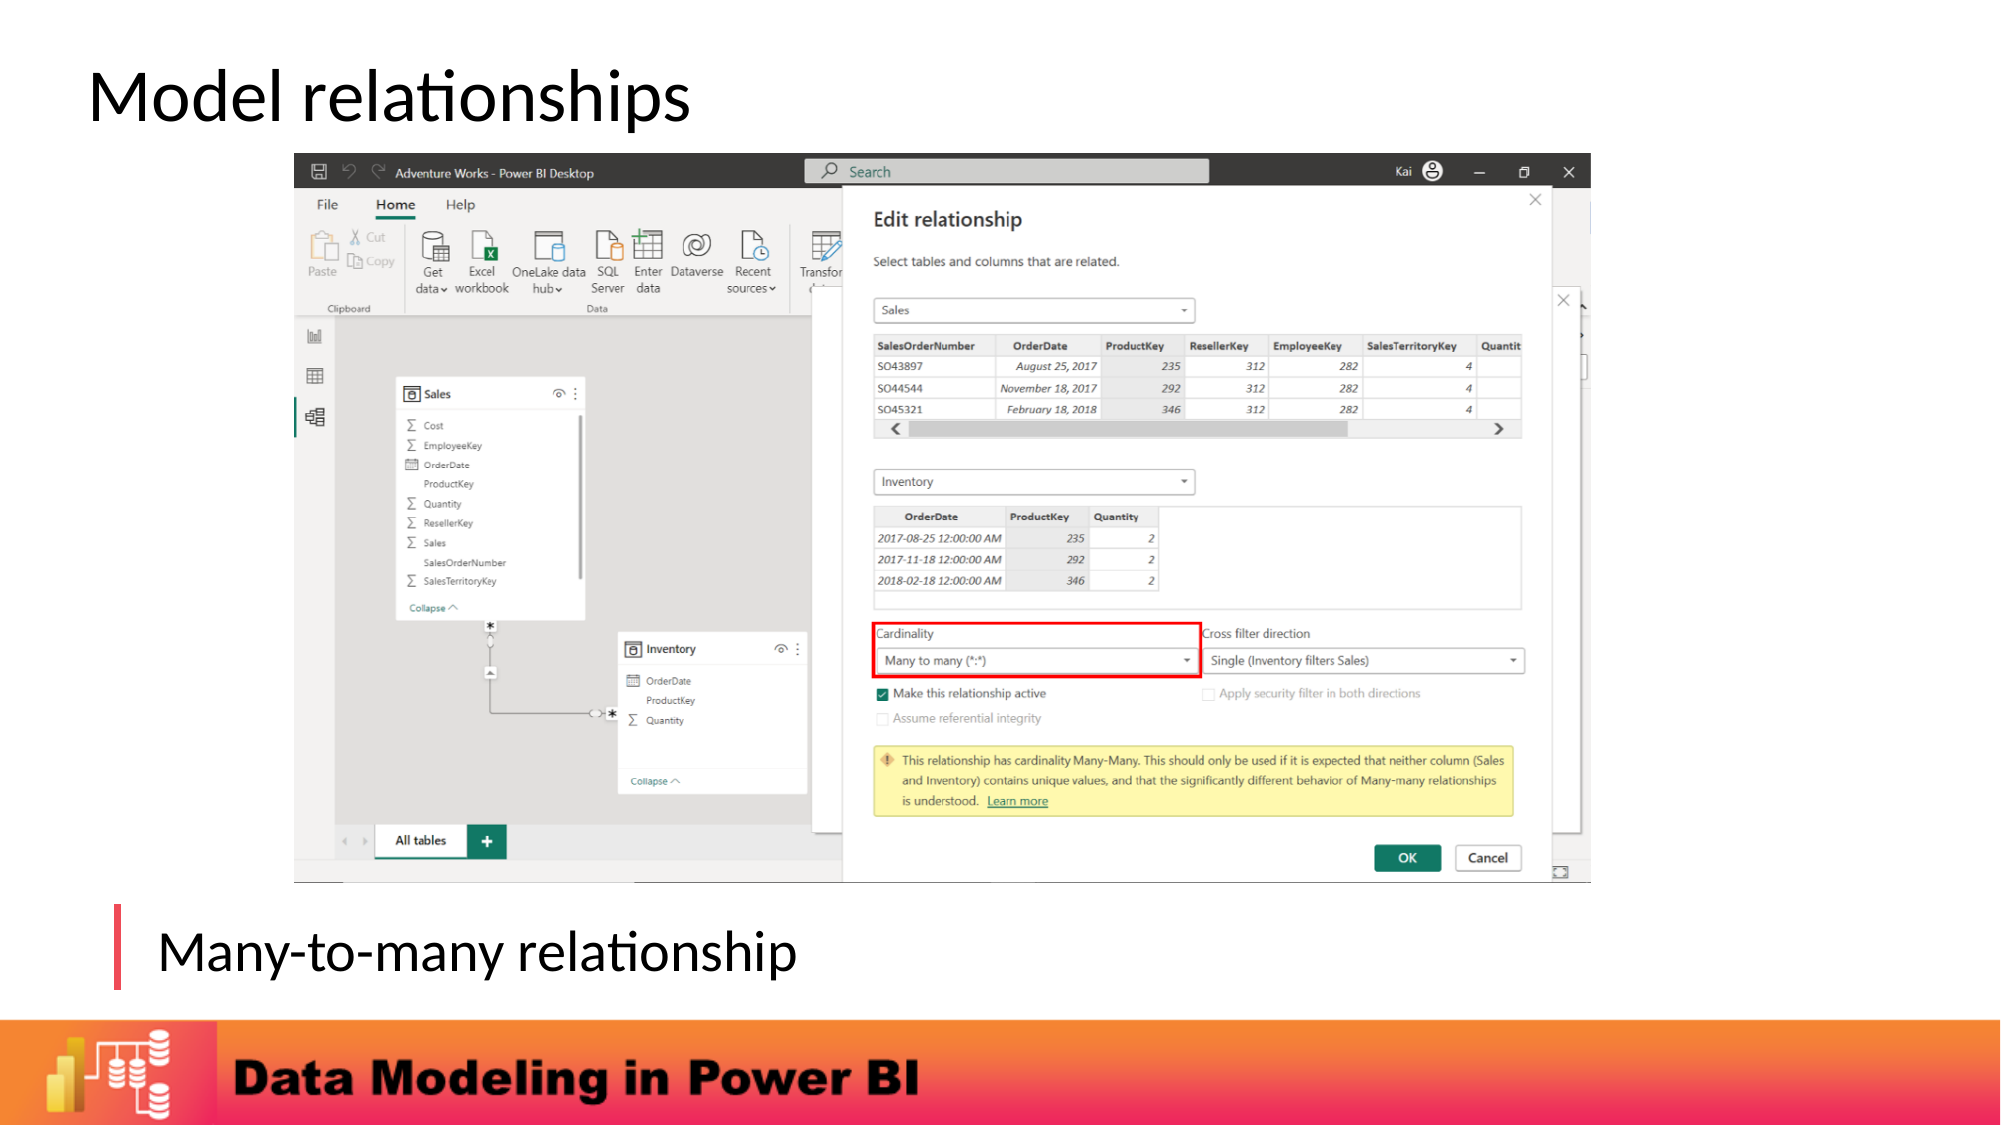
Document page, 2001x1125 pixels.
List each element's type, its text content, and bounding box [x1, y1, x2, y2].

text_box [117, 903, 819, 992]
text_box Model relationships [72, 38, 708, 144]
picture [0, 0, 2001, 1125]
